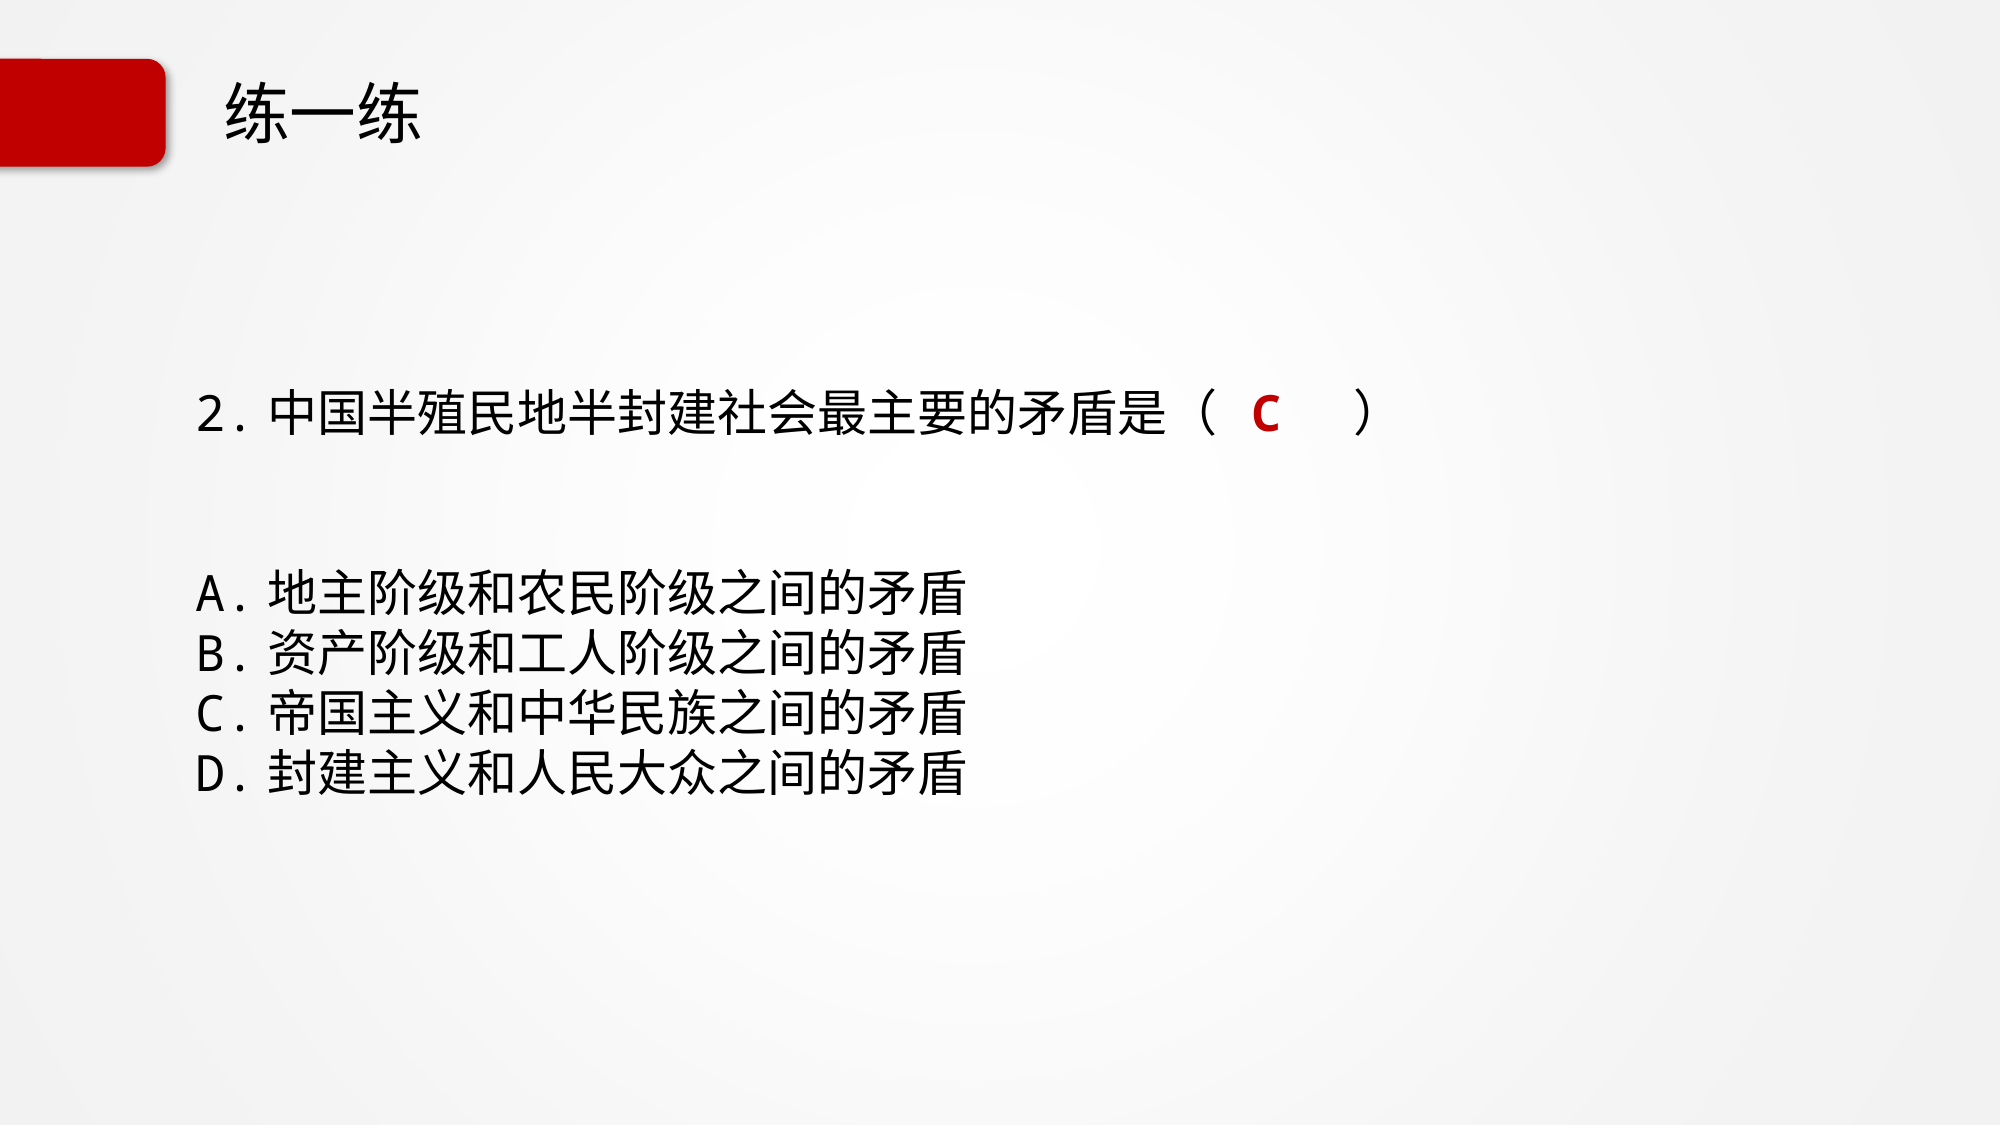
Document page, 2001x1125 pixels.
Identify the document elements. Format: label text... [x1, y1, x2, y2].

text_box 练一练 [208, 73, 1735, 163]
text_box 2.中国半殖民地半封建社会最主要的矛盾是（ C ） A.地主阶级和农民阶级之间的矛盾 B.资产阶级和工人阶级之间的矛盾 C.帝国主义和中华民族之间的矛盾 D.封建主义和人民大众之间的矛盾 [180, 373, 1871, 809]
picture [0, 0, 2000, 1125]
